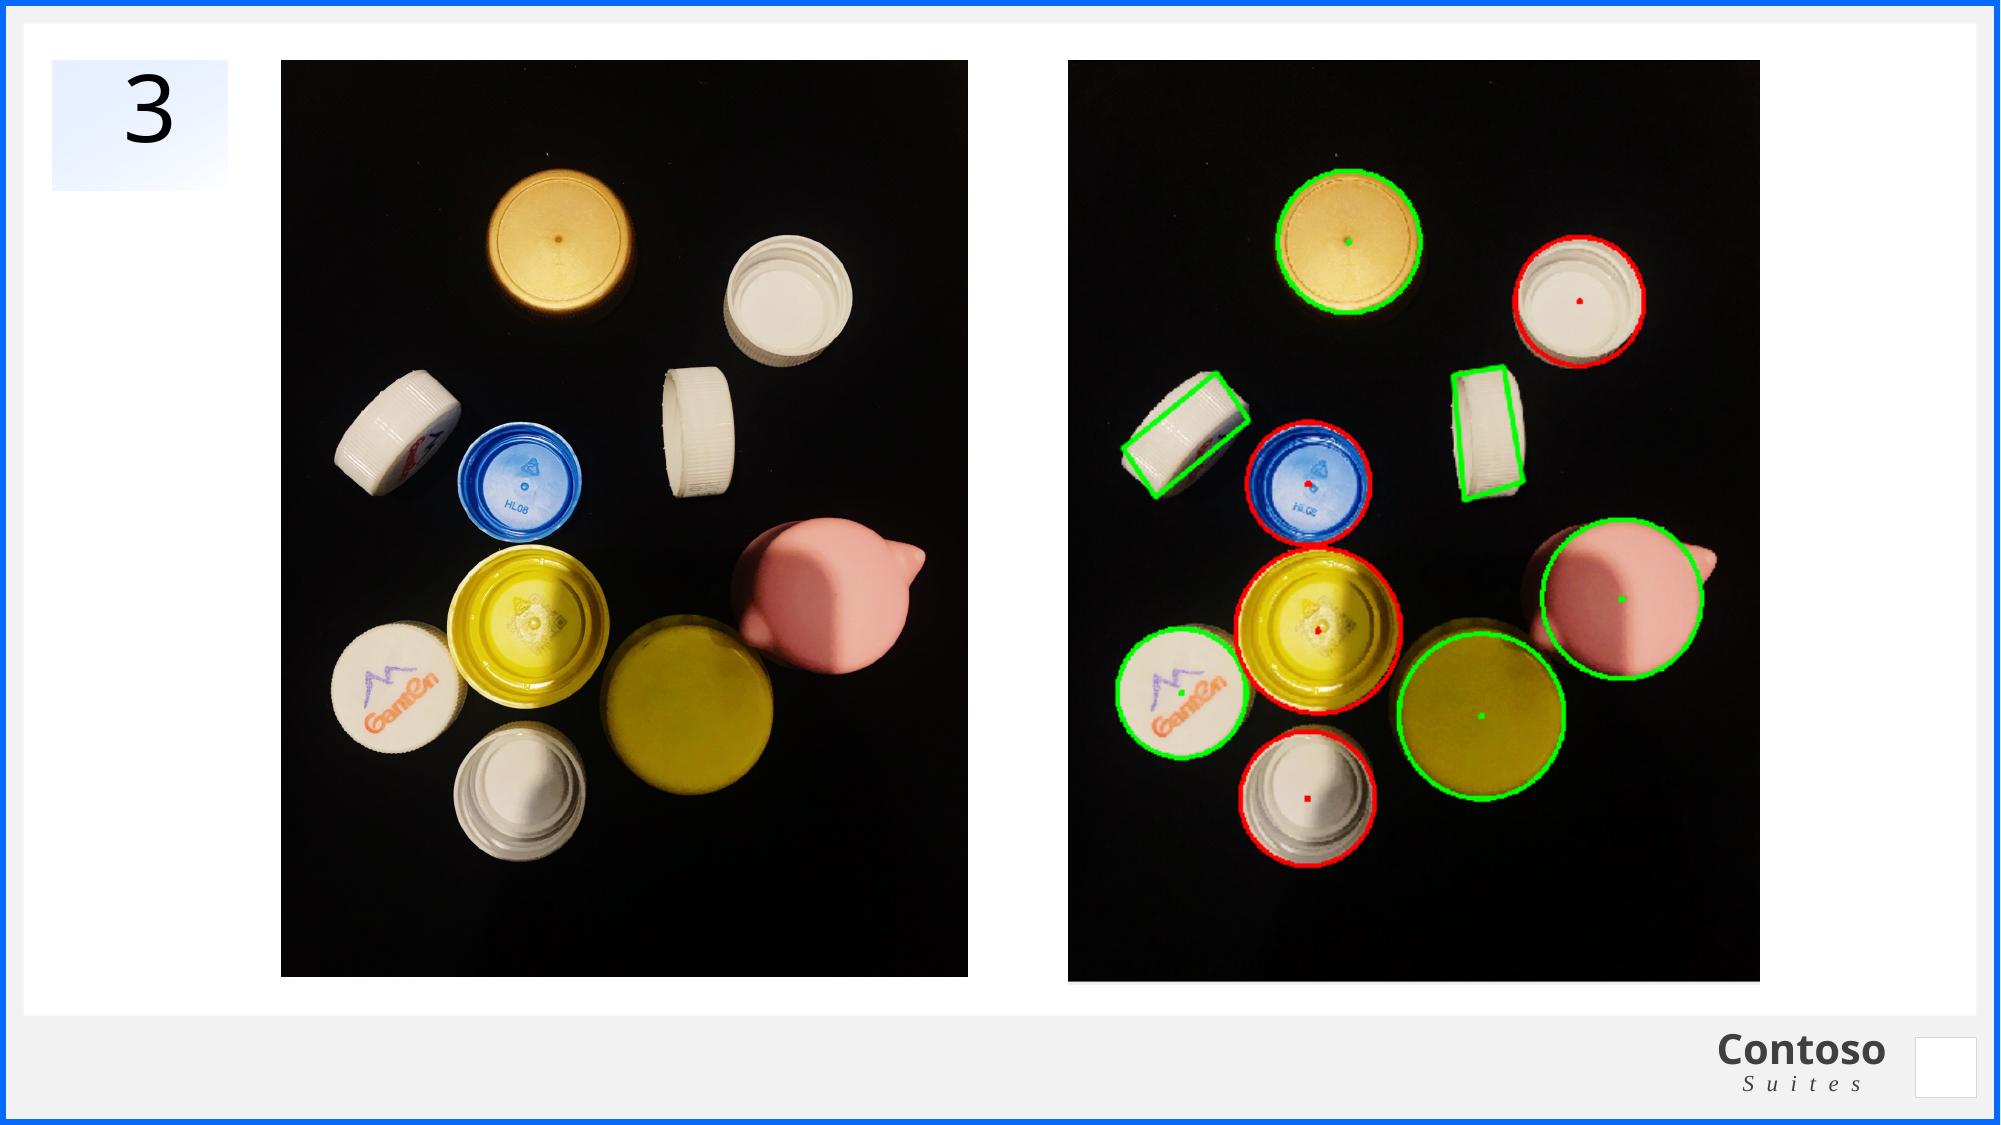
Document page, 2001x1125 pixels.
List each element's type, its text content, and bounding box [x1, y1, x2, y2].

title 3 [52, 60, 228, 191]
picture [1068, 60, 1760, 986]
slide_number [1915, 1037, 1977, 1098]
picture [281, 60, 969, 977]
